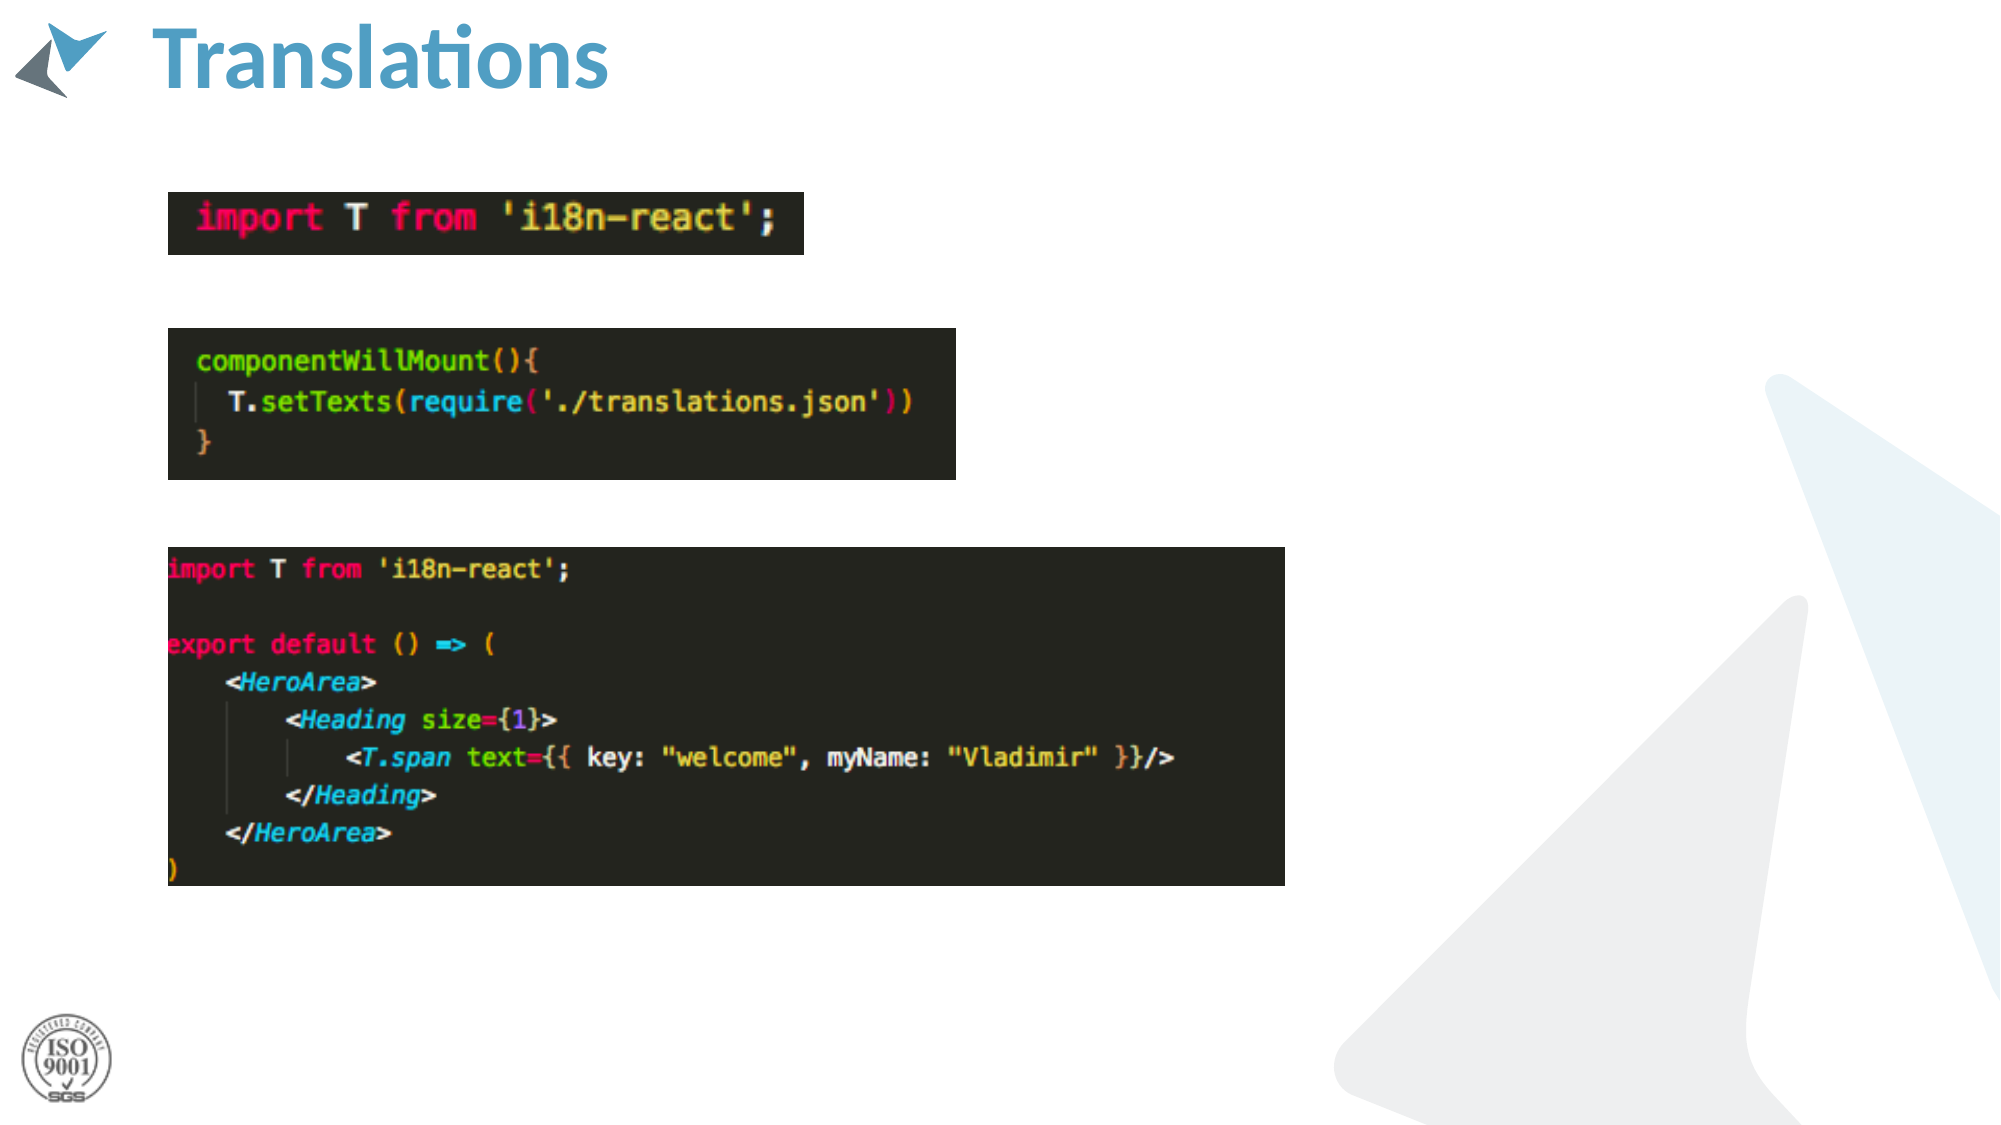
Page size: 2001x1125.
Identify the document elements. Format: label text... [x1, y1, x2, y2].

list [168, 192, 804, 255]
picture [20, 1011, 115, 1106]
picture [168, 328, 956, 480]
title Translations [137, 0, 1838, 119]
picture [168, 547, 1285, 886]
